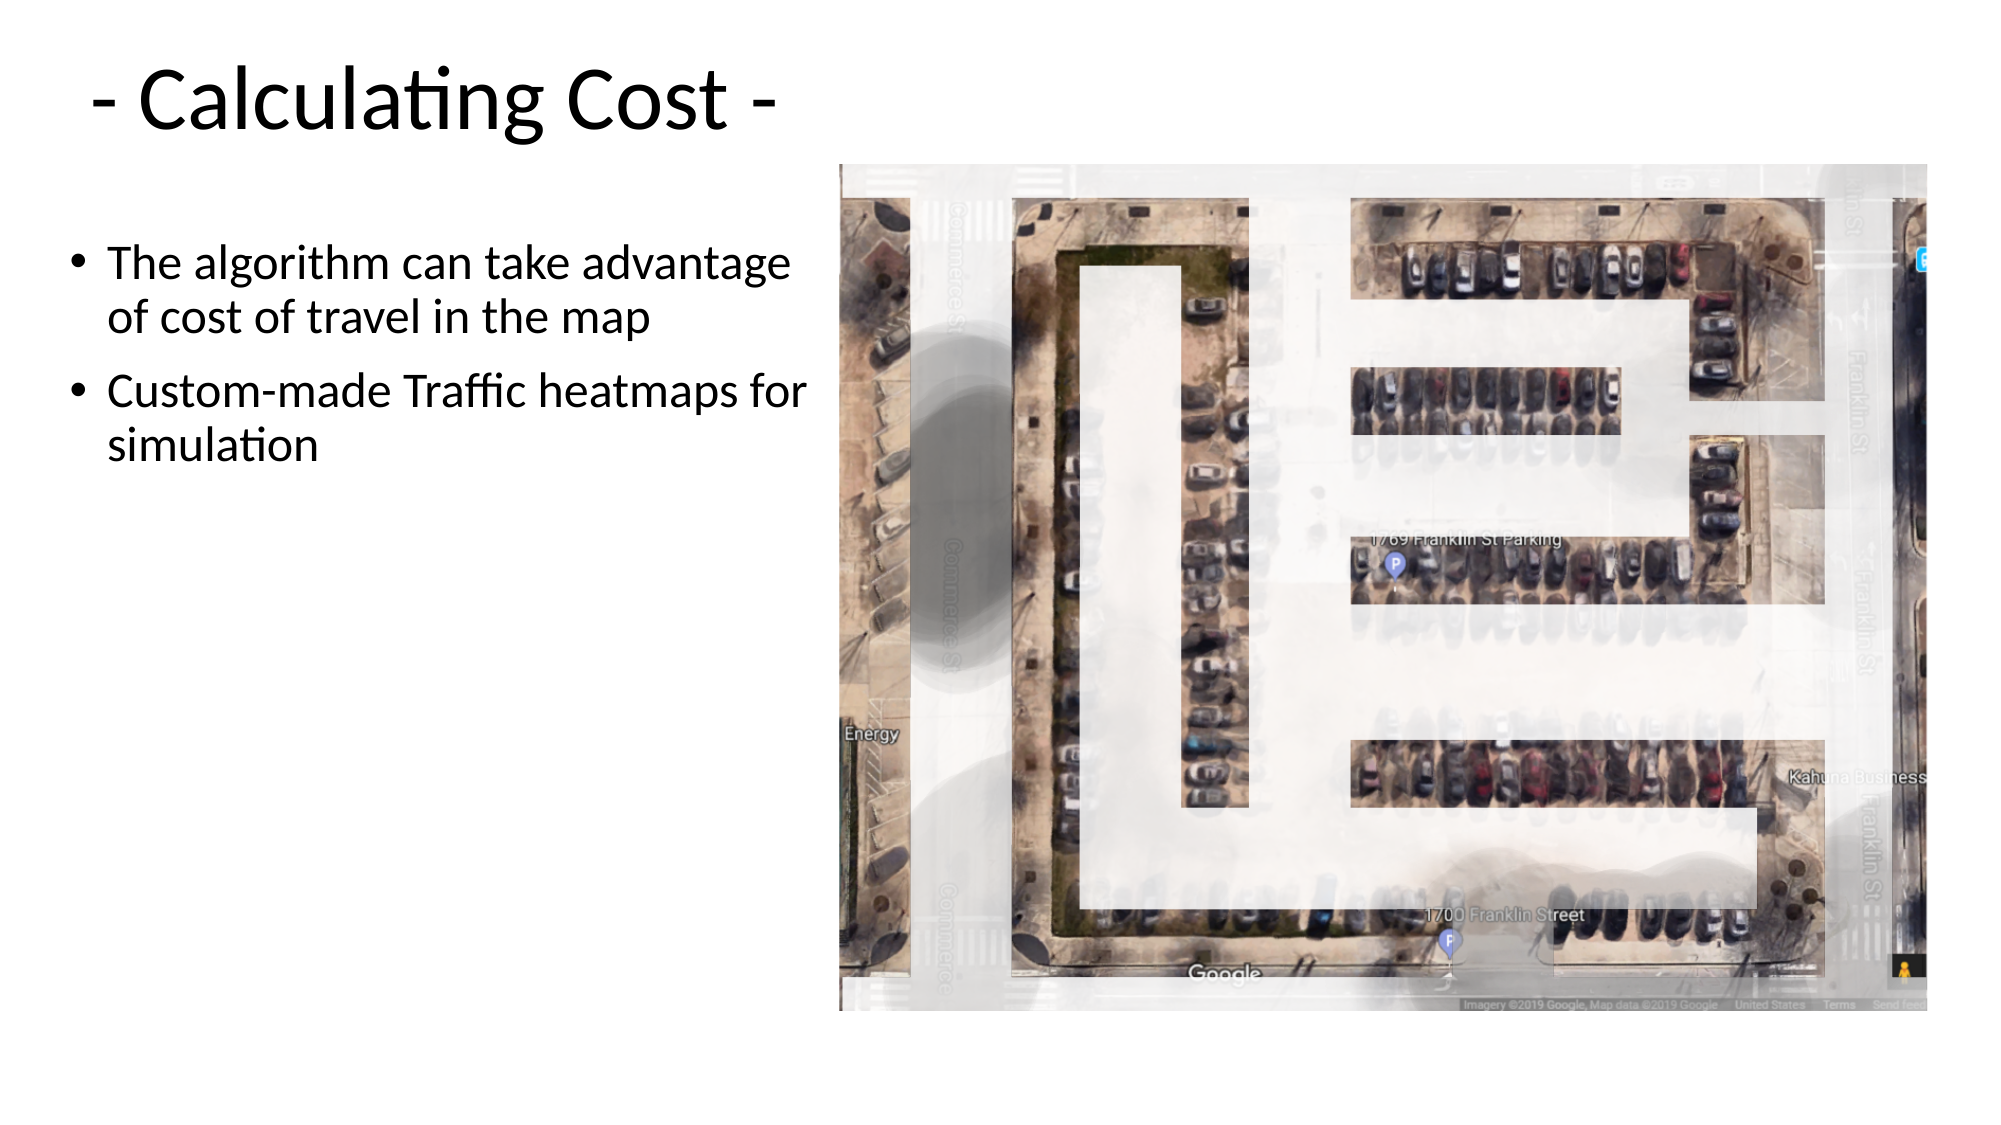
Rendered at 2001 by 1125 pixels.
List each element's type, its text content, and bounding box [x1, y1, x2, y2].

list - Calculating Cost - The algorithm can take advantage of cost of travel in the map Custom-made Traffic heatmaps for simulation [54, 42, 833, 961]
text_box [707, 164, 2000, 1011]
